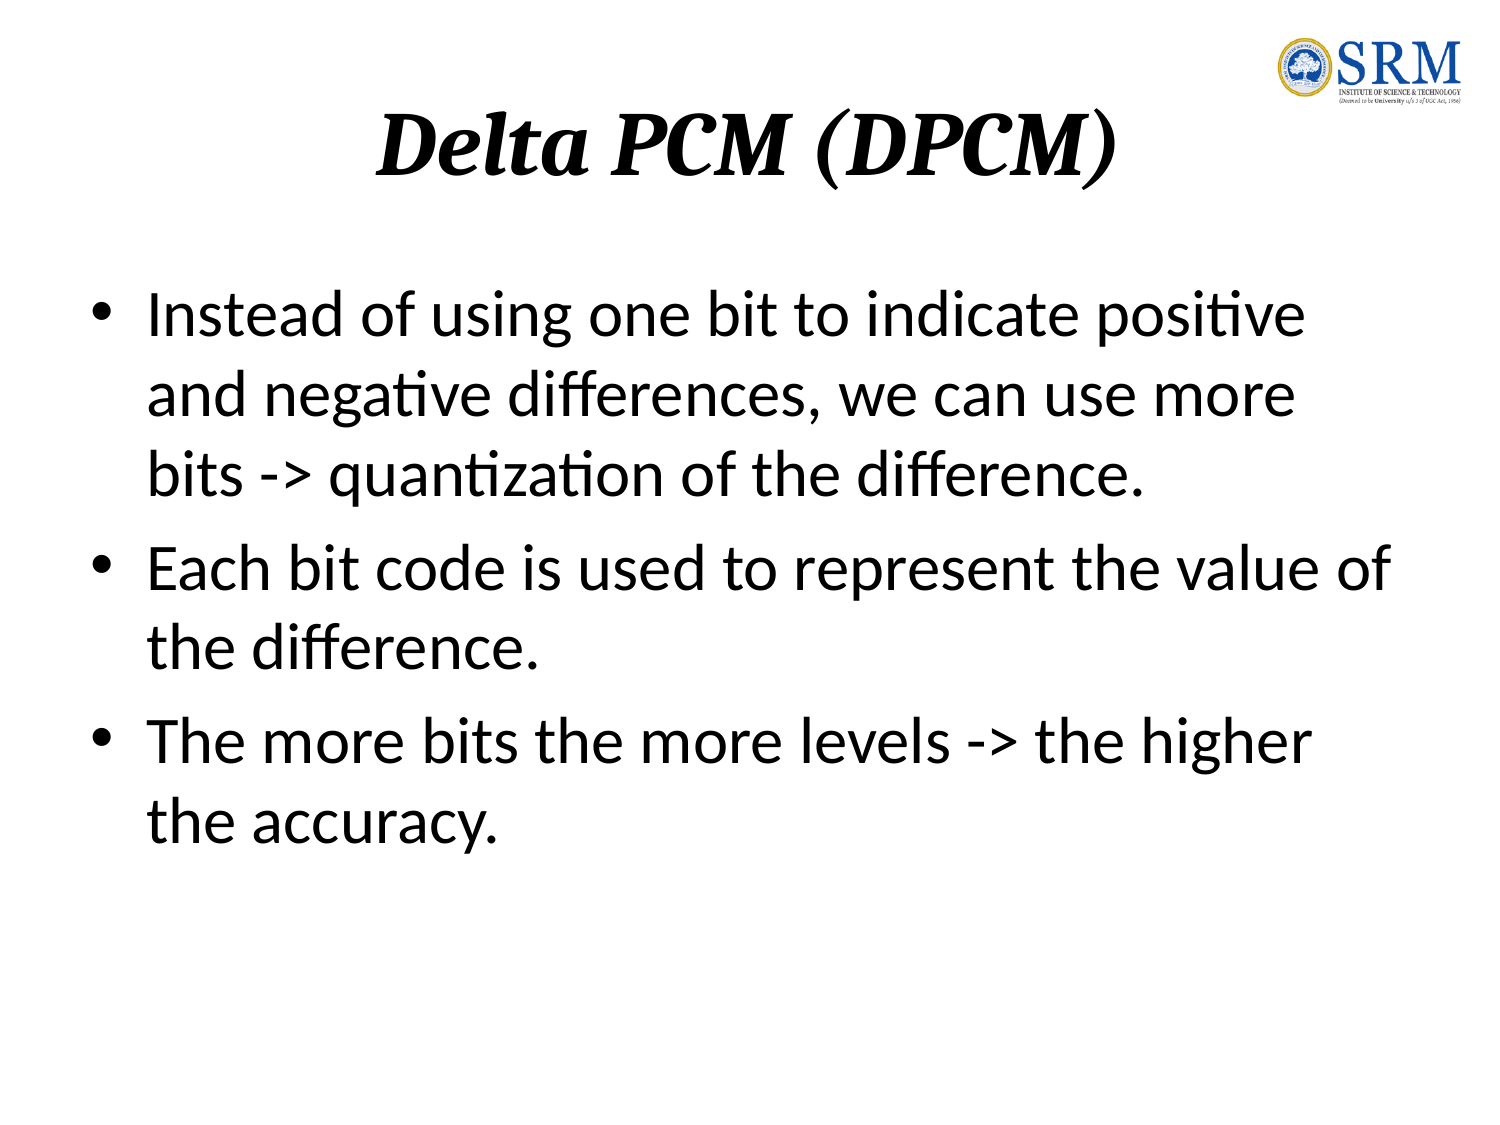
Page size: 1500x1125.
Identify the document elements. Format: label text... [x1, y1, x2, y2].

list Instead of using one bit to indicate positive and negative differences, we can use more bits -> quantization of the difference. Each bit code is used to represent the value of the difference. The more bits the more levels -> the higher the accuracy. [74, 262, 1426, 1006]
picture [1275, 25, 1466, 113]
title Delta PCM (DPCM) [74, 44, 1426, 233]
